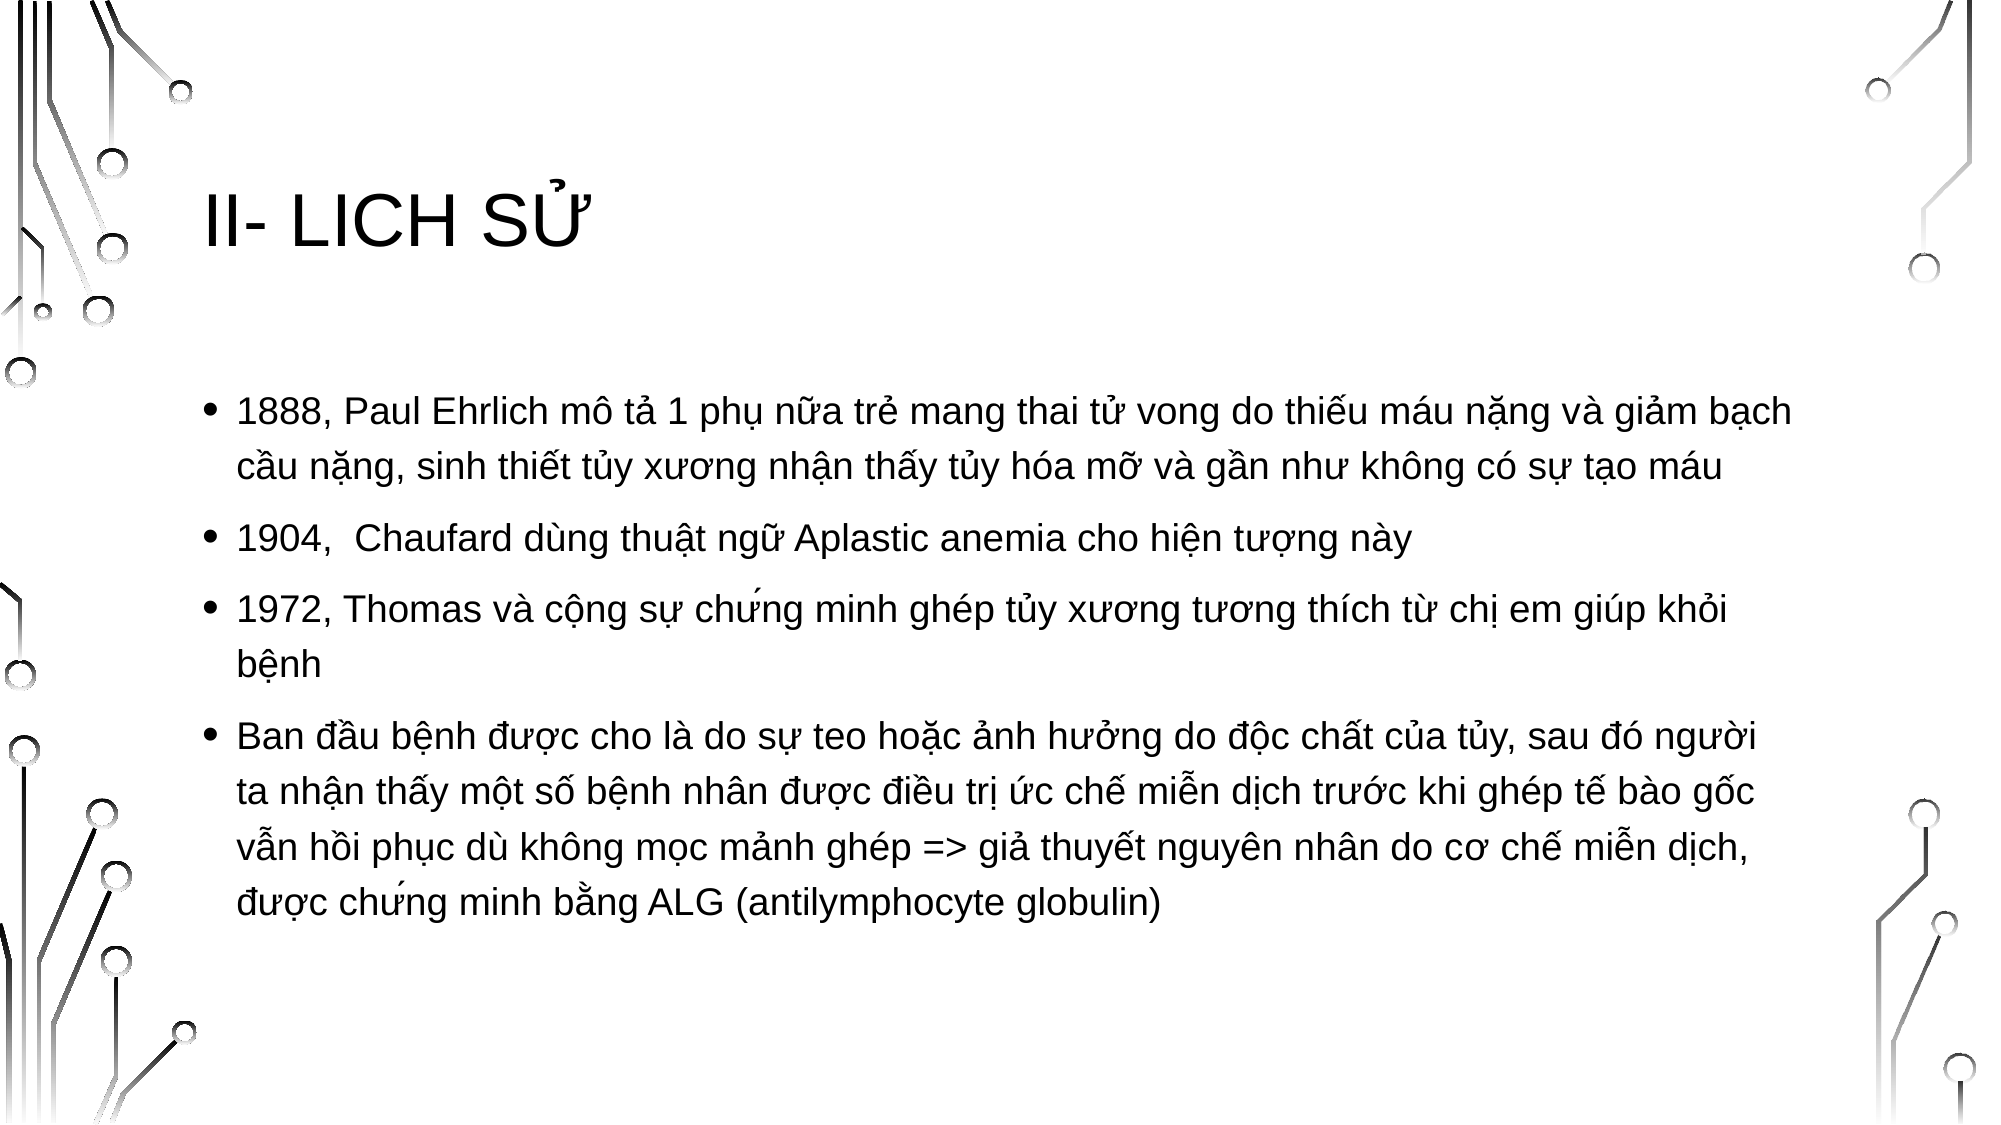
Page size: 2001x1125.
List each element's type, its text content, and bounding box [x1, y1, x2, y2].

list 1888, Paul Ehrlich mô tả 1 phụ nữa trẻ mang thai tử vong do thiếu máu nặng và giảm bạch cầu nặng, sinh thiết tủy xương nhận thấy tủy hóa mỡ và gần như không có sự tạo máu 1904, Chaufard dùng thuật ngữ Aplastic anemia cho hiện tượng này 1972, Thomas và cộng sự chứng minh ghép tủy xương tương thích từ chị em giúp khỏi bệnh Ban đầu bệnh được cho là do sự teo hoặc ảnh hưởng do độc chất của tủy, sau đó người ta nhận thấy một số bệnh nhân được điều trị ức chế miễn dịch trước khi ghép tế bào gốc vẫn hồi phục dù không mọc mảnh ghép => giả thuyết nguyên nhân do cơ chế miễn dịch, được chứng minh bằng ALG (antilymphocyte globulin) [187, 369, 1813, 950]
title II- LICH SỬ [187, 101, 1813, 344]
